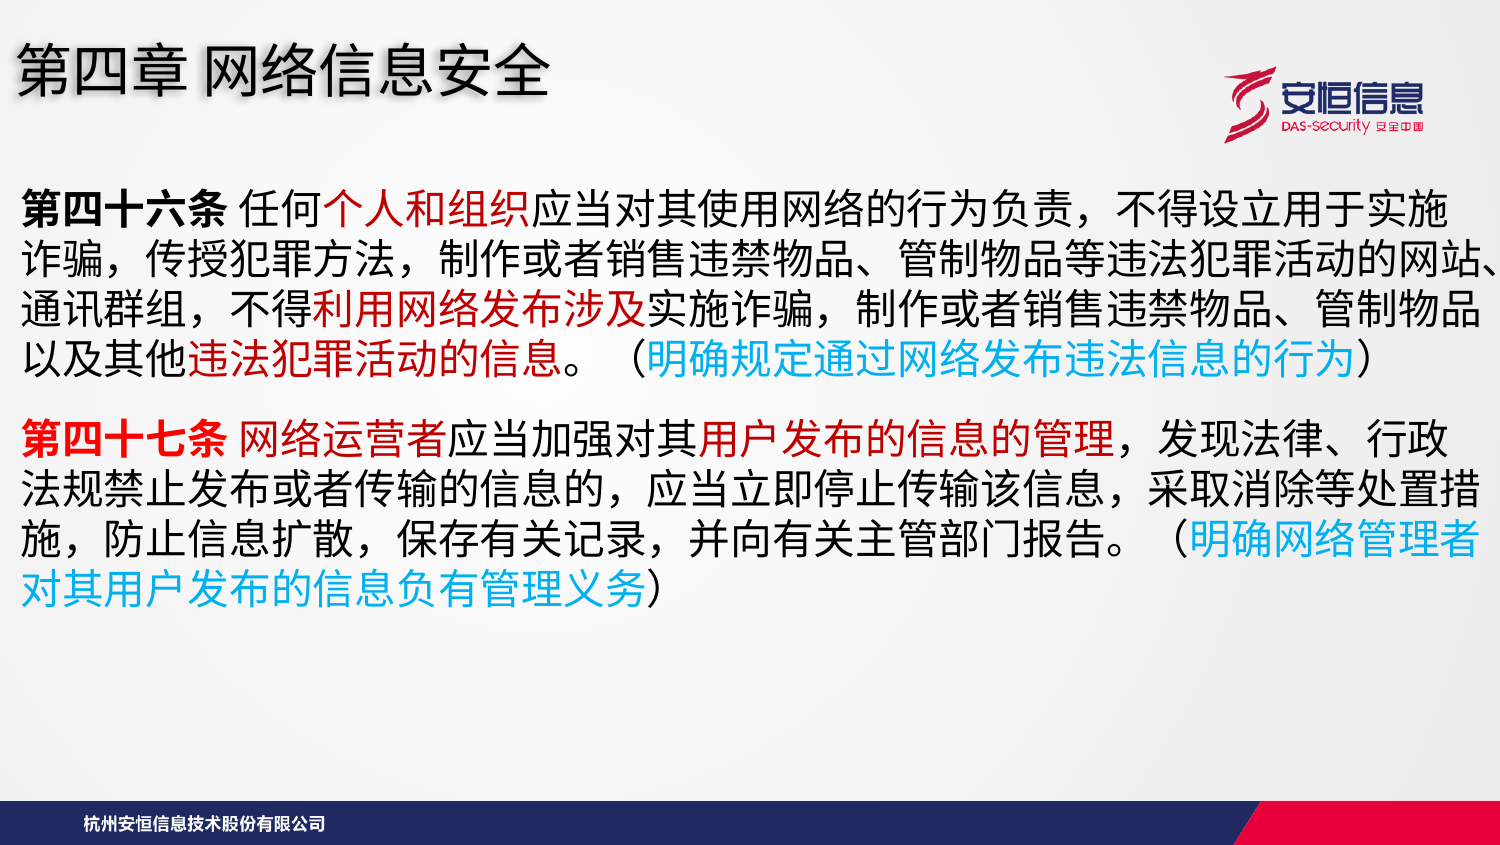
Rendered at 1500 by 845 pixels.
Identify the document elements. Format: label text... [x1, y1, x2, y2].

picture [0, 0, 1500, 845]
text_box 第四十六条 任何个人和组织应当对其使用网络的行为负责，不得设立用于实施诈骗，传授犯罪方法，制作或者销售违禁物品、管制物品等违法犯罪活动的网站、通讯群组，不得利用网络发布涉及实施诈骗，制作或者销售违禁物品、管制物品以及其他违法犯罪活动的信息。（明确规定通过网络发布违法信息的行为） 第四十七条 网络运营者应当加强对其用户发布的信息的管理，发现法律、行政法规禁止发布或者传输的信息的，应当立即停止传输该信息，采取消除等处置措施，防止信息扩散，保存有关记录，并向有关主管部门报告。（明确网络管理者对其用户发布的信息负有管理义务） [5, 145, 1500, 721]
text_box 第四章 网络信息安全 [0, 26, 581, 112]
